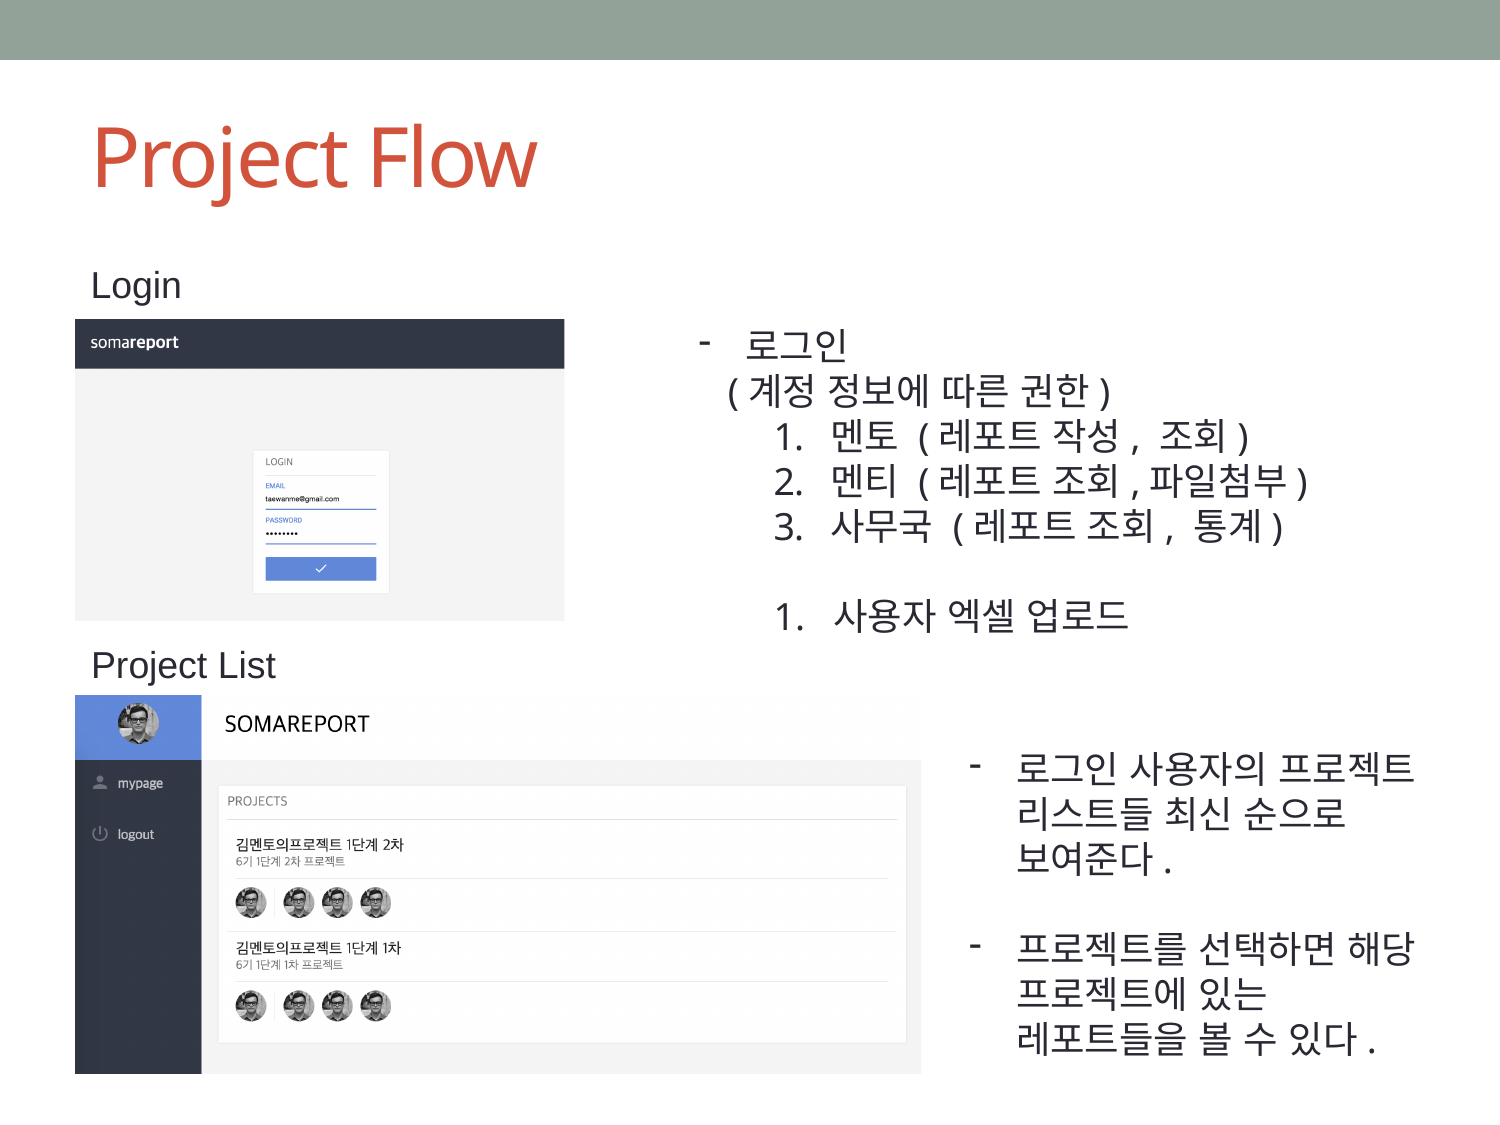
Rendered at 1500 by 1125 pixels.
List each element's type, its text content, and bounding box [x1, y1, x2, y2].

picture [74, 695, 922, 1074]
text_box 로그인 사용자의 프로젝트 리스트들 최신 순으로 보여준다. 프로젝트를 선택하면 해당 프로젝트에 있는 레포트들을 볼 수 있다. [954, 738, 1456, 1069]
picture [74, 319, 565, 621]
text_box Login [75, 253, 197, 314]
text_box Project List [76, 633, 292, 693]
text_box 로그인 (계정 정보에 따른 권한) 멘토 (레포트 작성, 조회) 멘티 (레포트 조회,파일첨부) 사무국 (레포트 조회, 통계) 1. 사용자 엑셀 업로드 [683, 315, 1456, 646]
title Project Flow [75, 72, 1425, 236]
